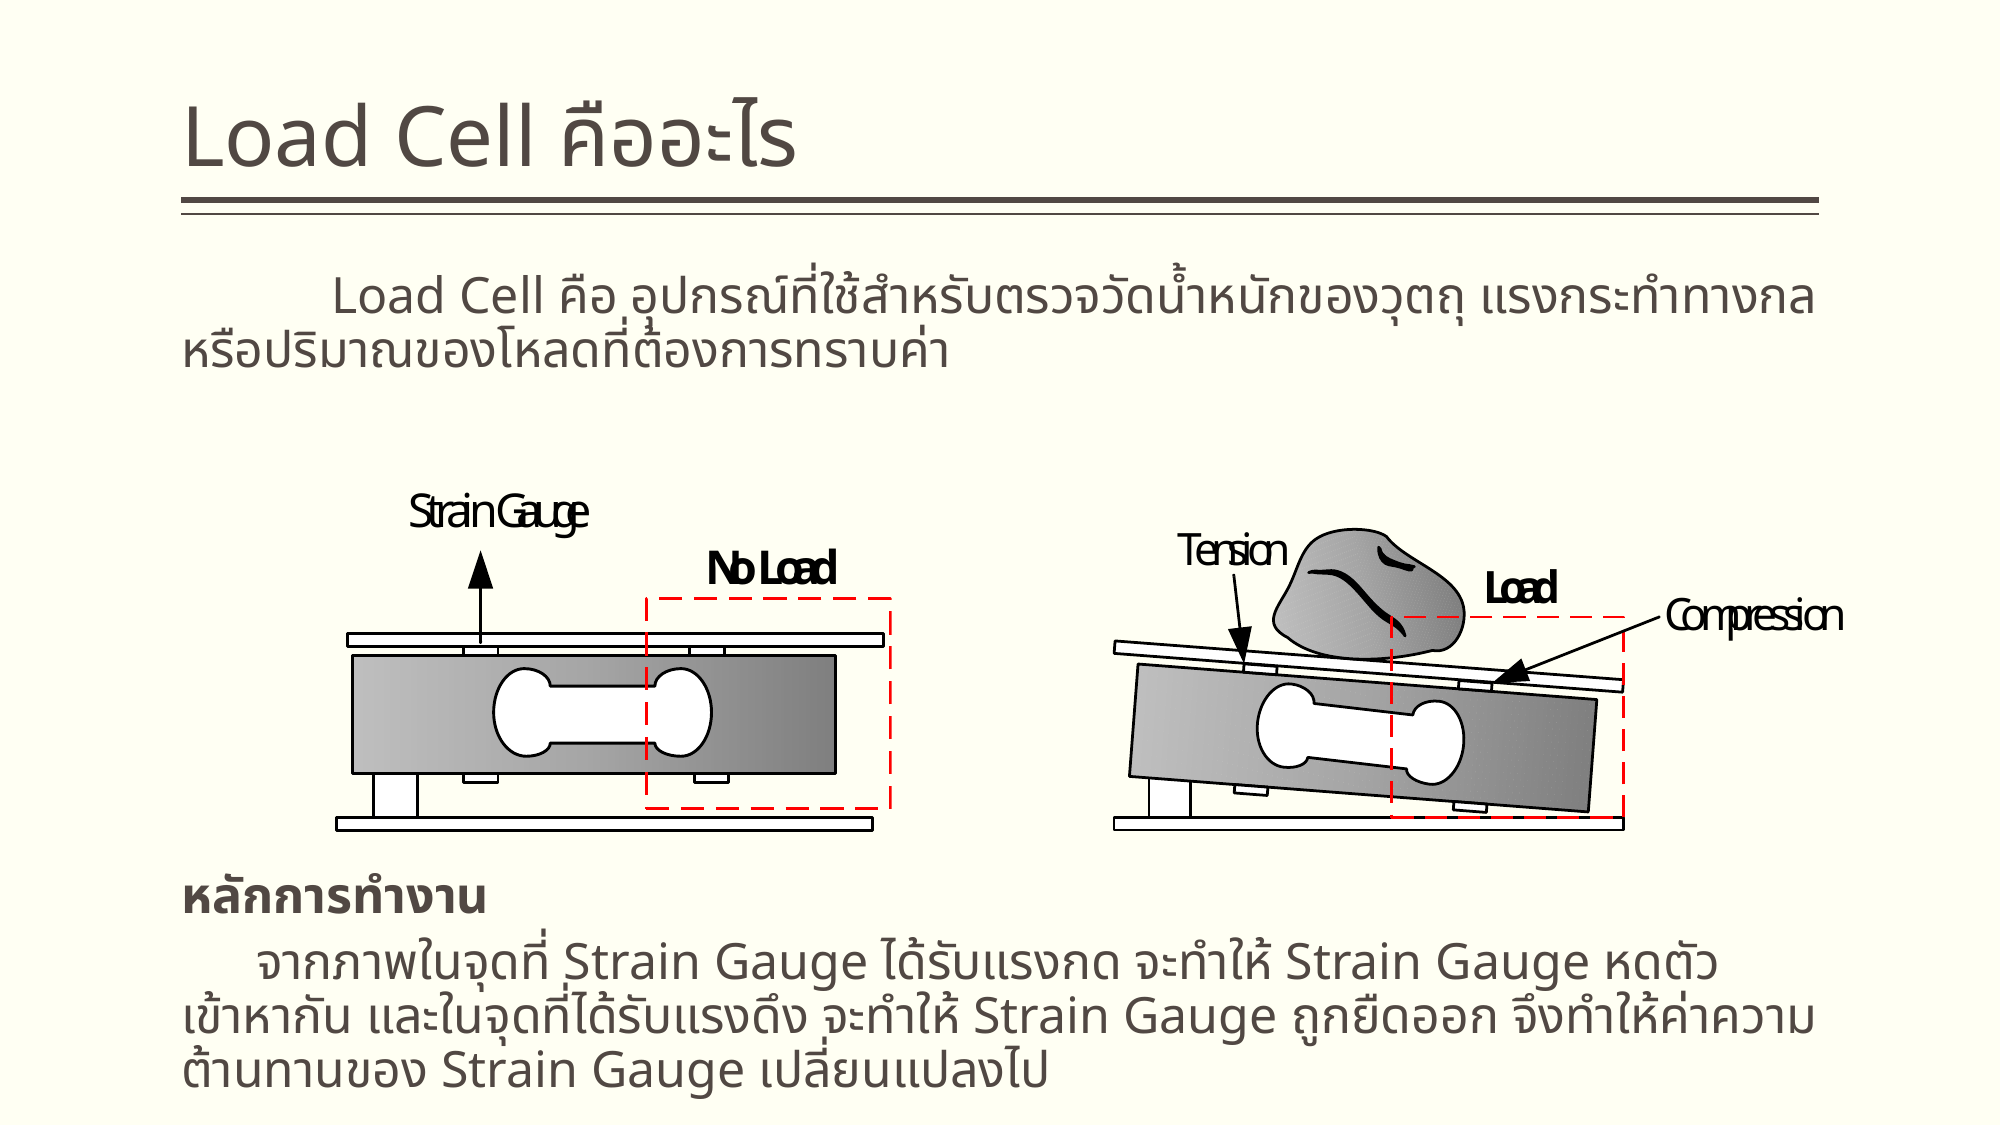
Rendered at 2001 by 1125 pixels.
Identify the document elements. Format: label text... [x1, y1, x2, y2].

picture [330, 471, 892, 834]
title Load Cell คืออะไร [181, 12, 1819, 193]
text_box หลักการทำงาน จากภาพในจุดที่ Strain Gauge ได้รับแรงกด จะทำให้ Strain Gauge หดตัวเข้าหากัน และในจุดที่ได้รับแรงดึง จะทำให้ Strain Gauge ถูกยืดออก จึงทำให้ค่าความต้านทานของ Strain Gauge เปลี่ยนแปลงไป [181, 862, 1819, 1113]
picture [1108, 512, 1861, 833]
list Load Cell คือ อุปกรณ์ที่ใช้สำหรับตรวจวัดน้ำหนักของวุตถุ แรงกระทำทางกล หรือปริมาณของโหลดที่ต้องการทราบค่า [181, 262, 1819, 443]
